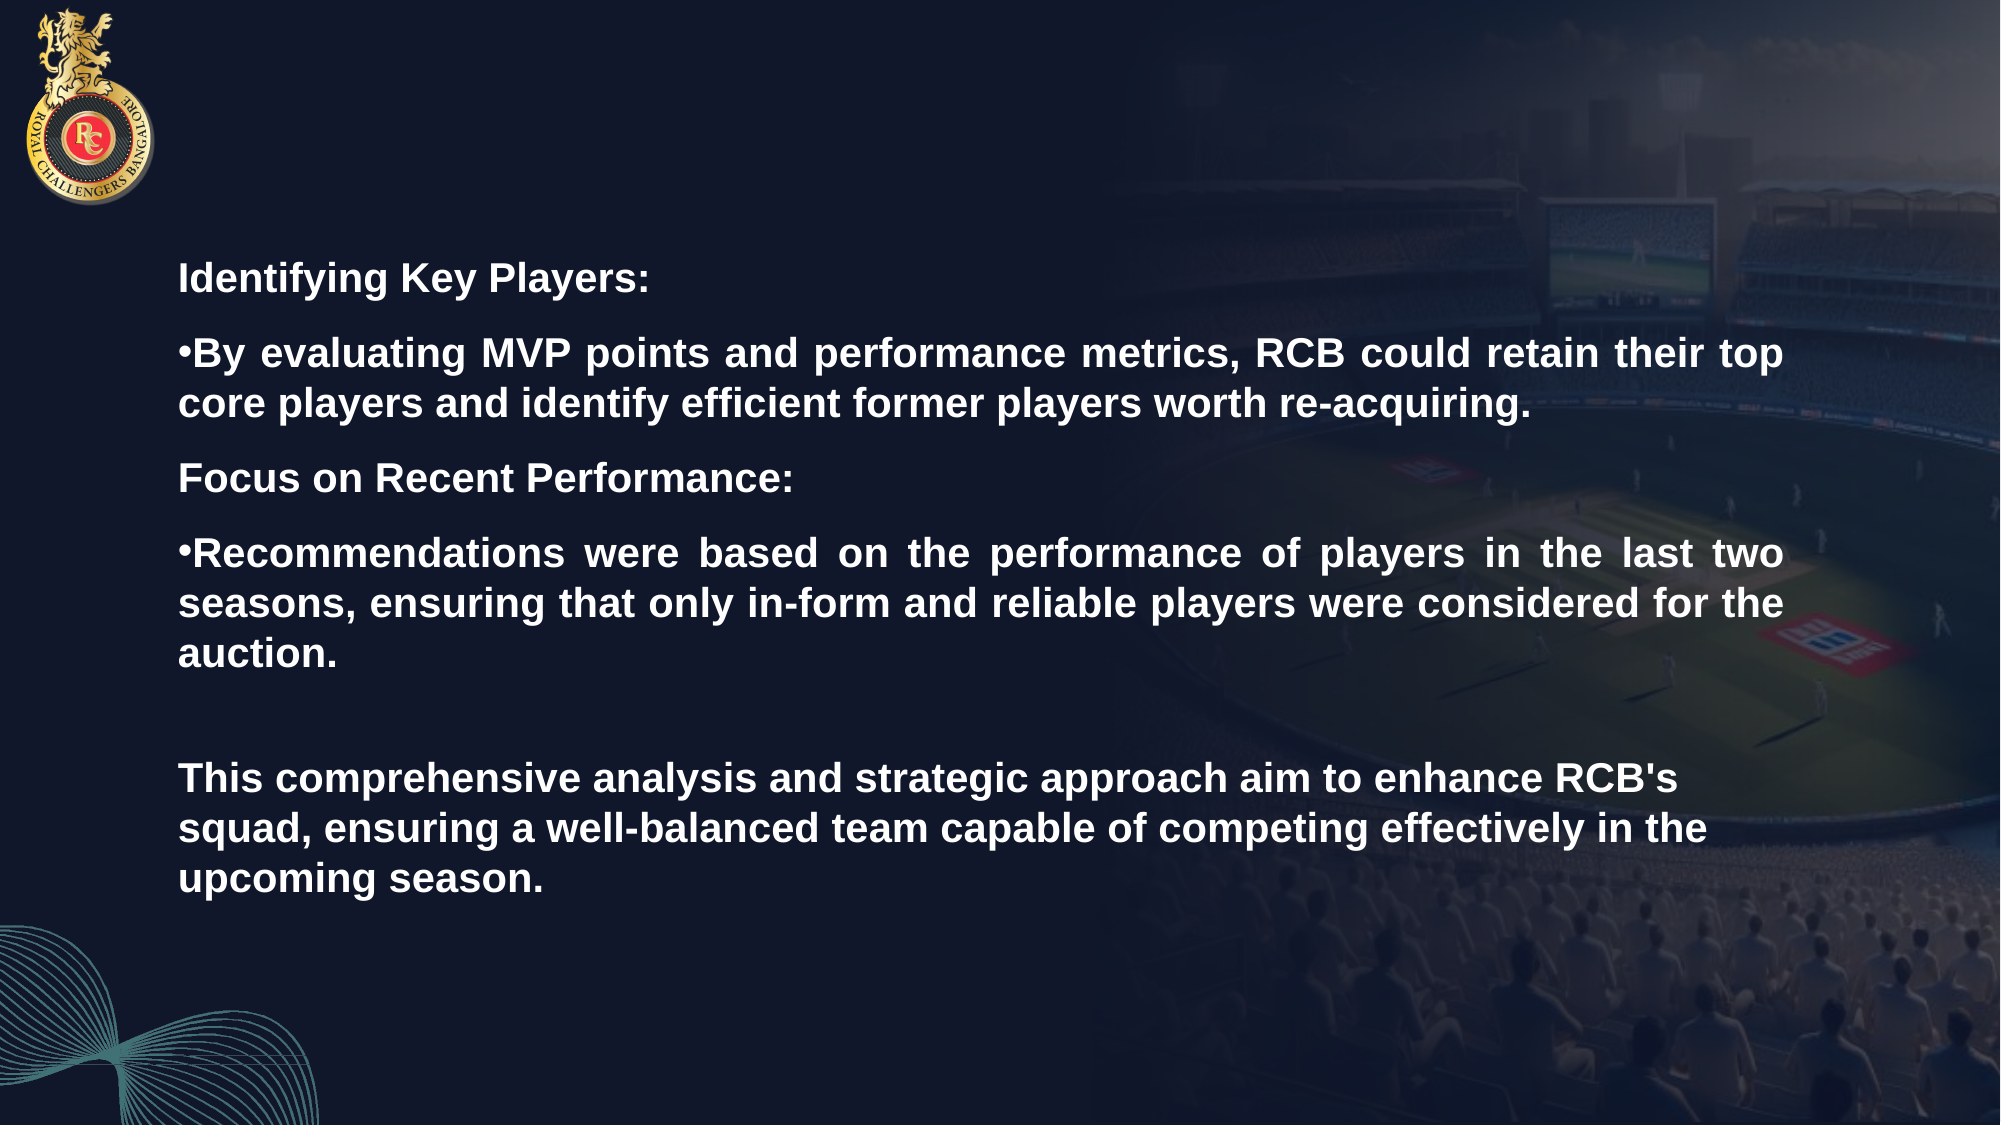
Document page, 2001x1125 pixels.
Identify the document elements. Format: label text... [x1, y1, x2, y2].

picture [0, 0, 210, 225]
text_box Identifying Key Players: By evaluating MVP points and performance metrics, RCB could retain their top core players and identify efficient former players worth re-acquiring. Focus on Recent Performance: Recommendations were based on the performance of players in the last two seasons, ensuring that only in-form and reliable players were considered for the auction. This comprehensive analysis and strategic approach aim to enhance RCB's squad, ensuring a well-balanced team capable of competing effectively in the upcoming season. [163, 243, 1800, 909]
